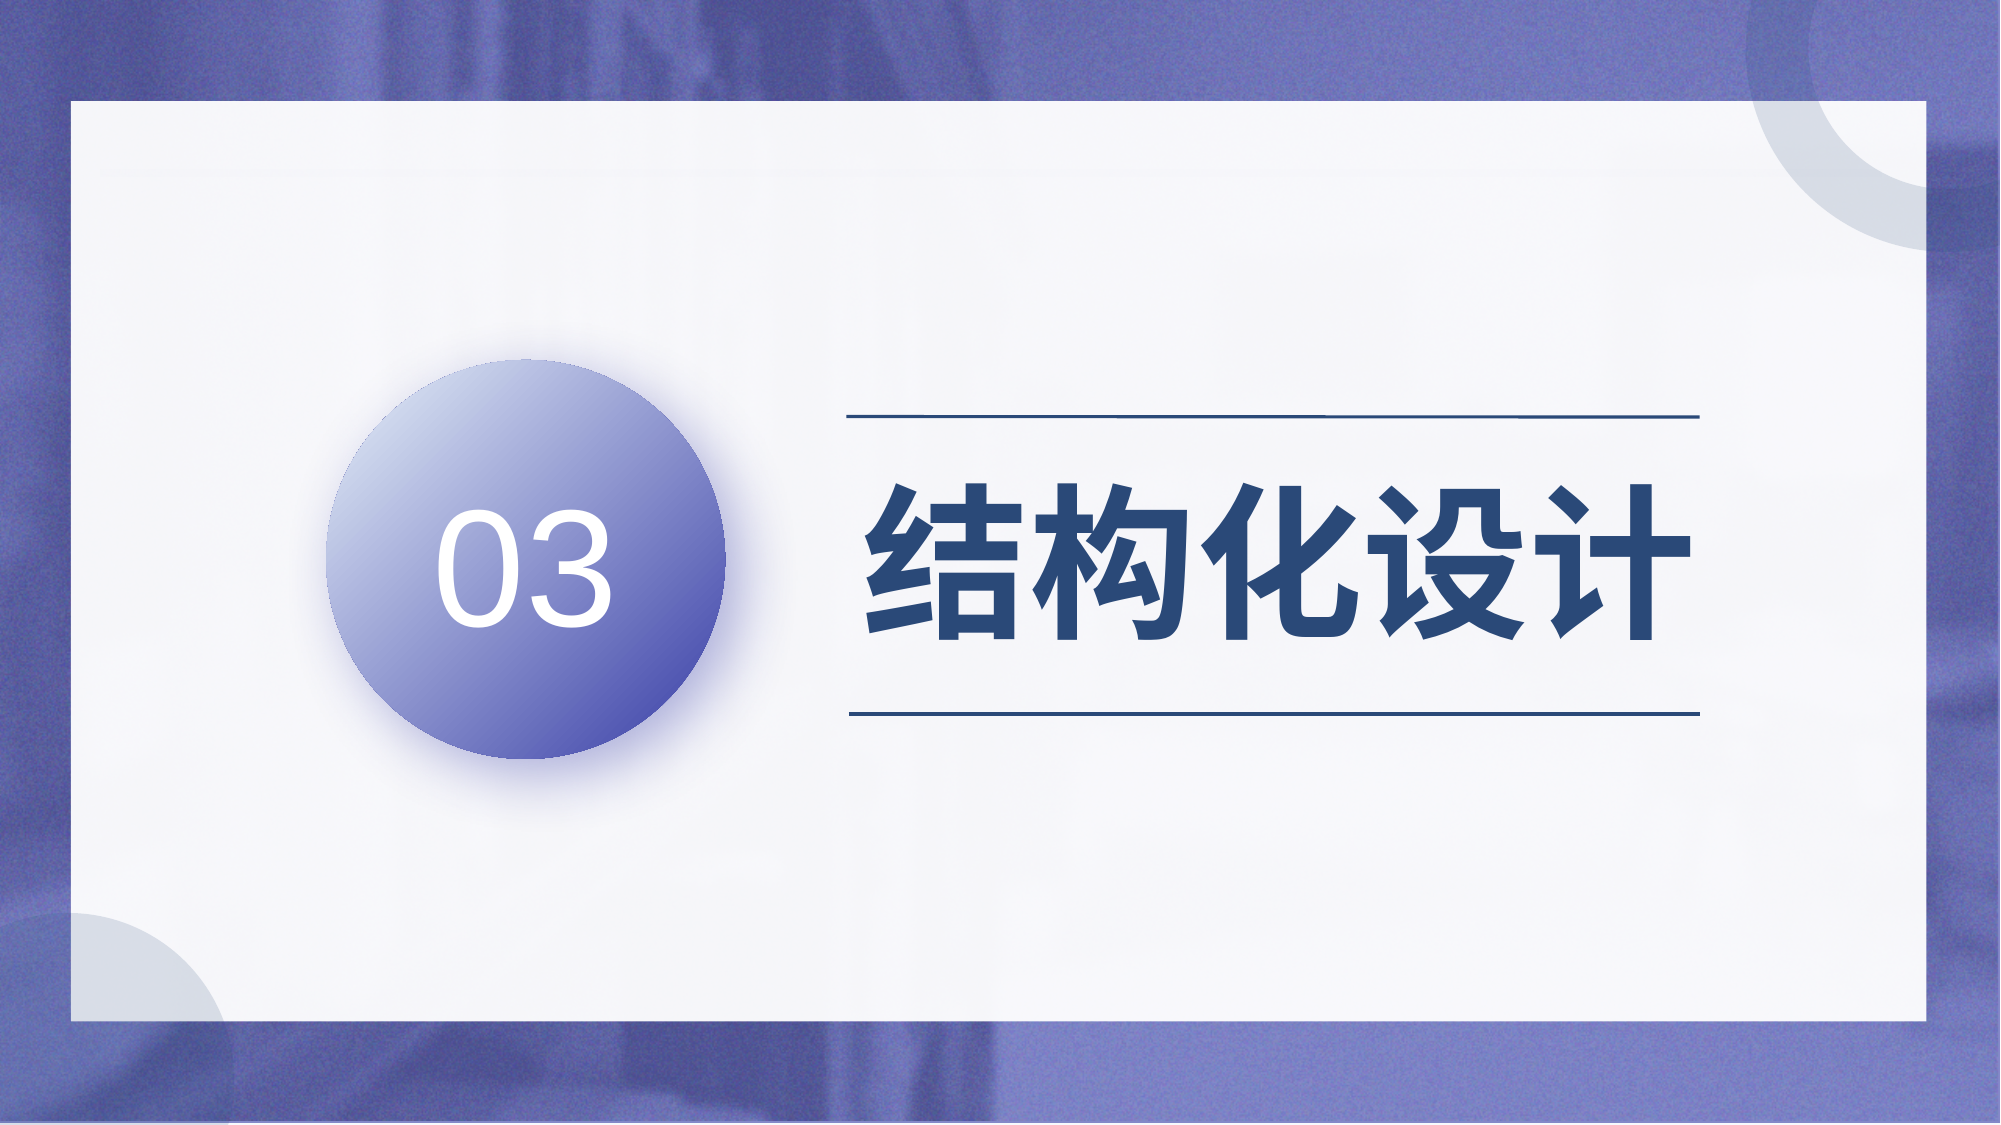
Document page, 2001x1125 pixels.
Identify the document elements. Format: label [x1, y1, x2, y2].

text_box [0, 1121, 231, 1125]
picture [0, 0, 2000, 1121]
